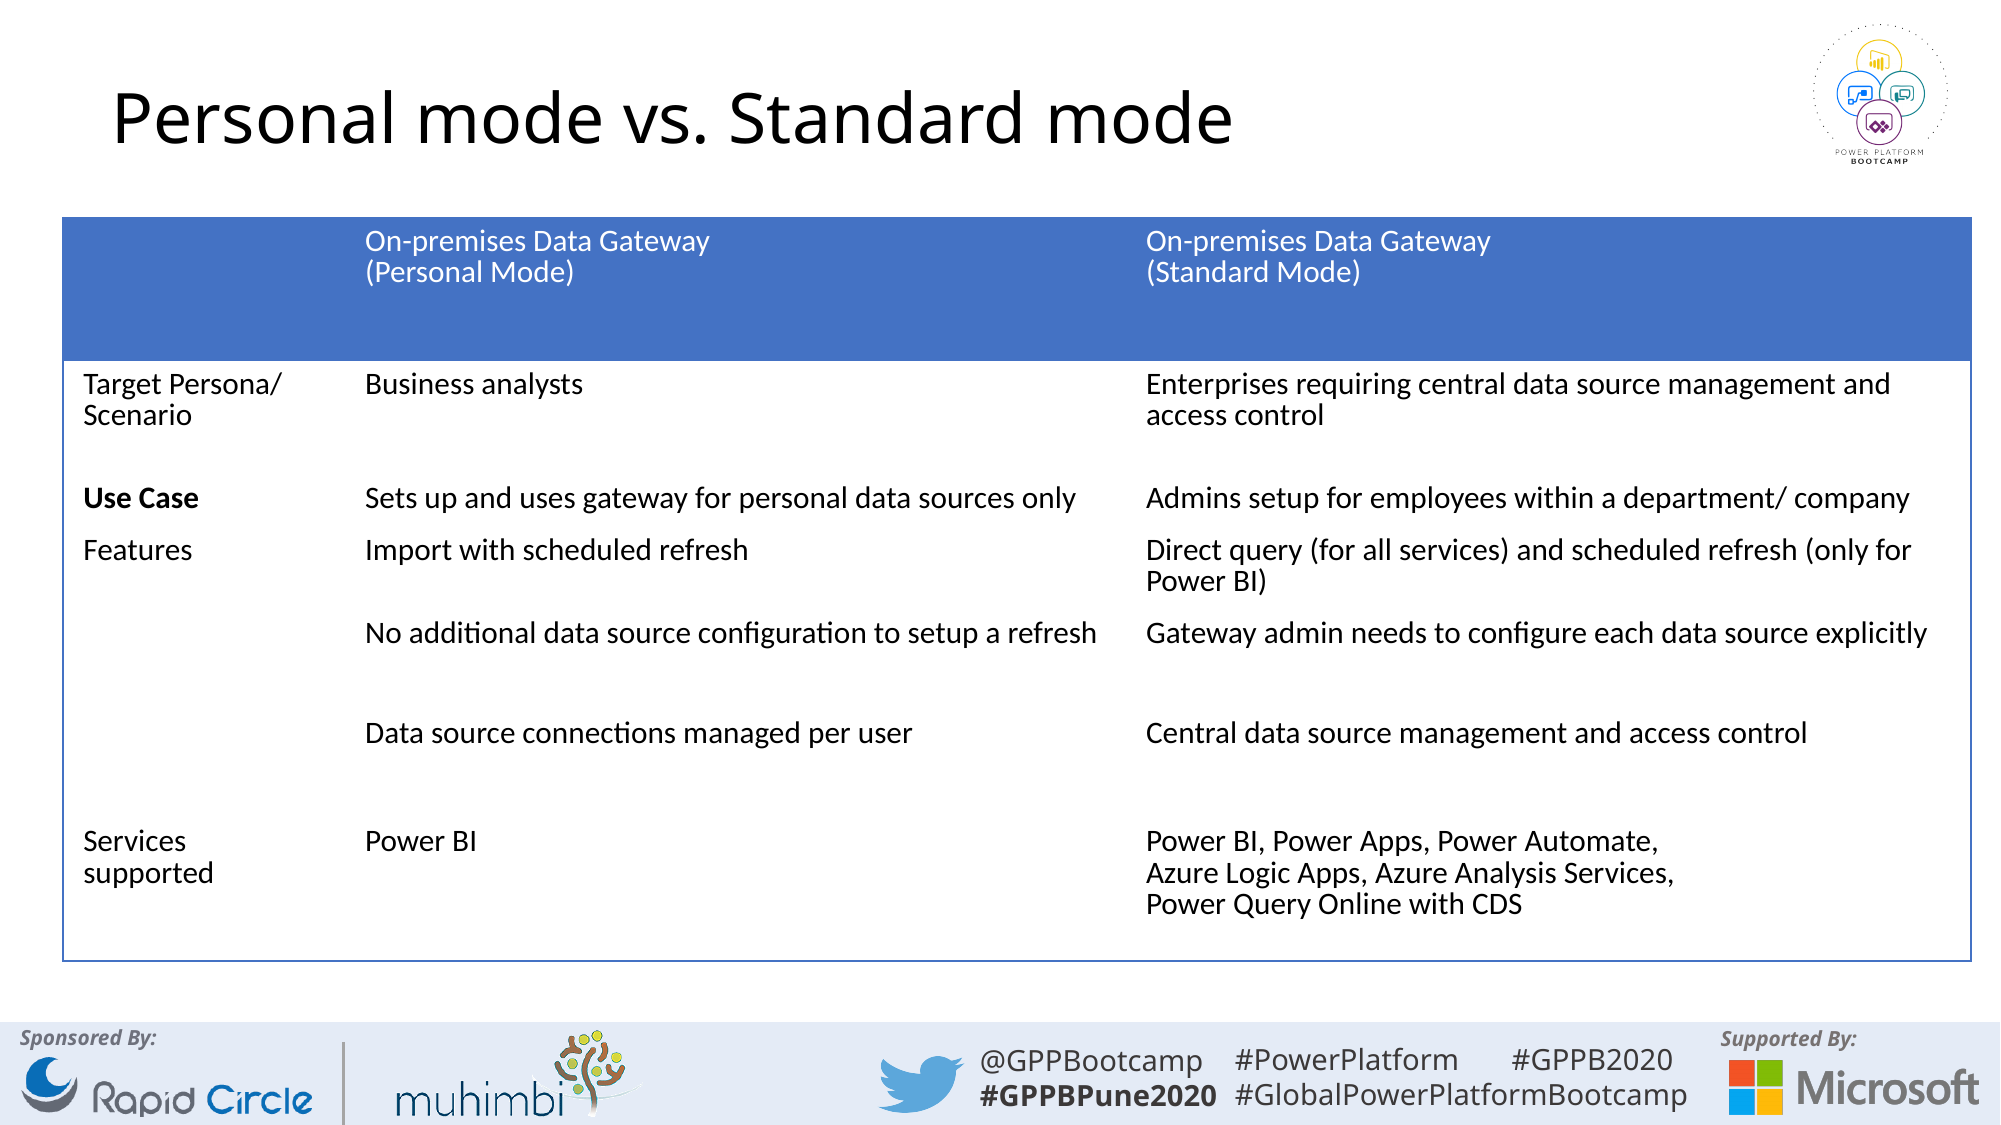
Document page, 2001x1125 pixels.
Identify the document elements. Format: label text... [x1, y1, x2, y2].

picture [0, 1024, 2000, 1125]
table_cell Admins setup for employees within a department/ company [1126, 475, 1970, 527]
table_cell Data source connections managed per user [345, 709, 1126, 818]
title Personal mode vs. Standard mode [96, 75, 1904, 166]
table_cell Central data source management and access control [1126, 709, 1970, 818]
table_cell Import with scheduled refresh [345, 527, 1126, 610]
table_cell Power BI, Power Apps, Power Automate, Azure Logic Apps, Azure Analysis Services, Power Query Online with CDS [1126, 818, 1970, 960]
table_header On-premises Data Gateway (Personal Mode) [345, 219, 1126, 361]
table_cell Use Case [64, 475, 345, 527]
table_header On-premises Data Gateway (Standard Mode) [1126, 219, 1970, 361]
table_header [64, 219, 345, 361]
table_cell Power BI [345, 818, 1126, 960]
table_cell Enterprises requiring central data source management and access control [1126, 361, 1970, 475]
picture [1813, 24, 1948, 164]
table_cell Sets up and uses gateway for personal data sources only [345, 475, 1126, 527]
table_cell No additional data source configuration to setup a refresh [345, 610, 1126, 709]
table_cell Features [64, 527, 345, 818]
table_cell Services supported [64, 818, 345, 960]
table_cell Direct query (for all services) and scheduled refresh (only for Power BI) [1126, 527, 1970, 610]
table_cell Gateway admin needs to configure each data source explicitly [1126, 610, 1970, 709]
table_cell Business analysts [345, 361, 1126, 475]
table_cell Target Persona/ Scenario [64, 361, 345, 475]
